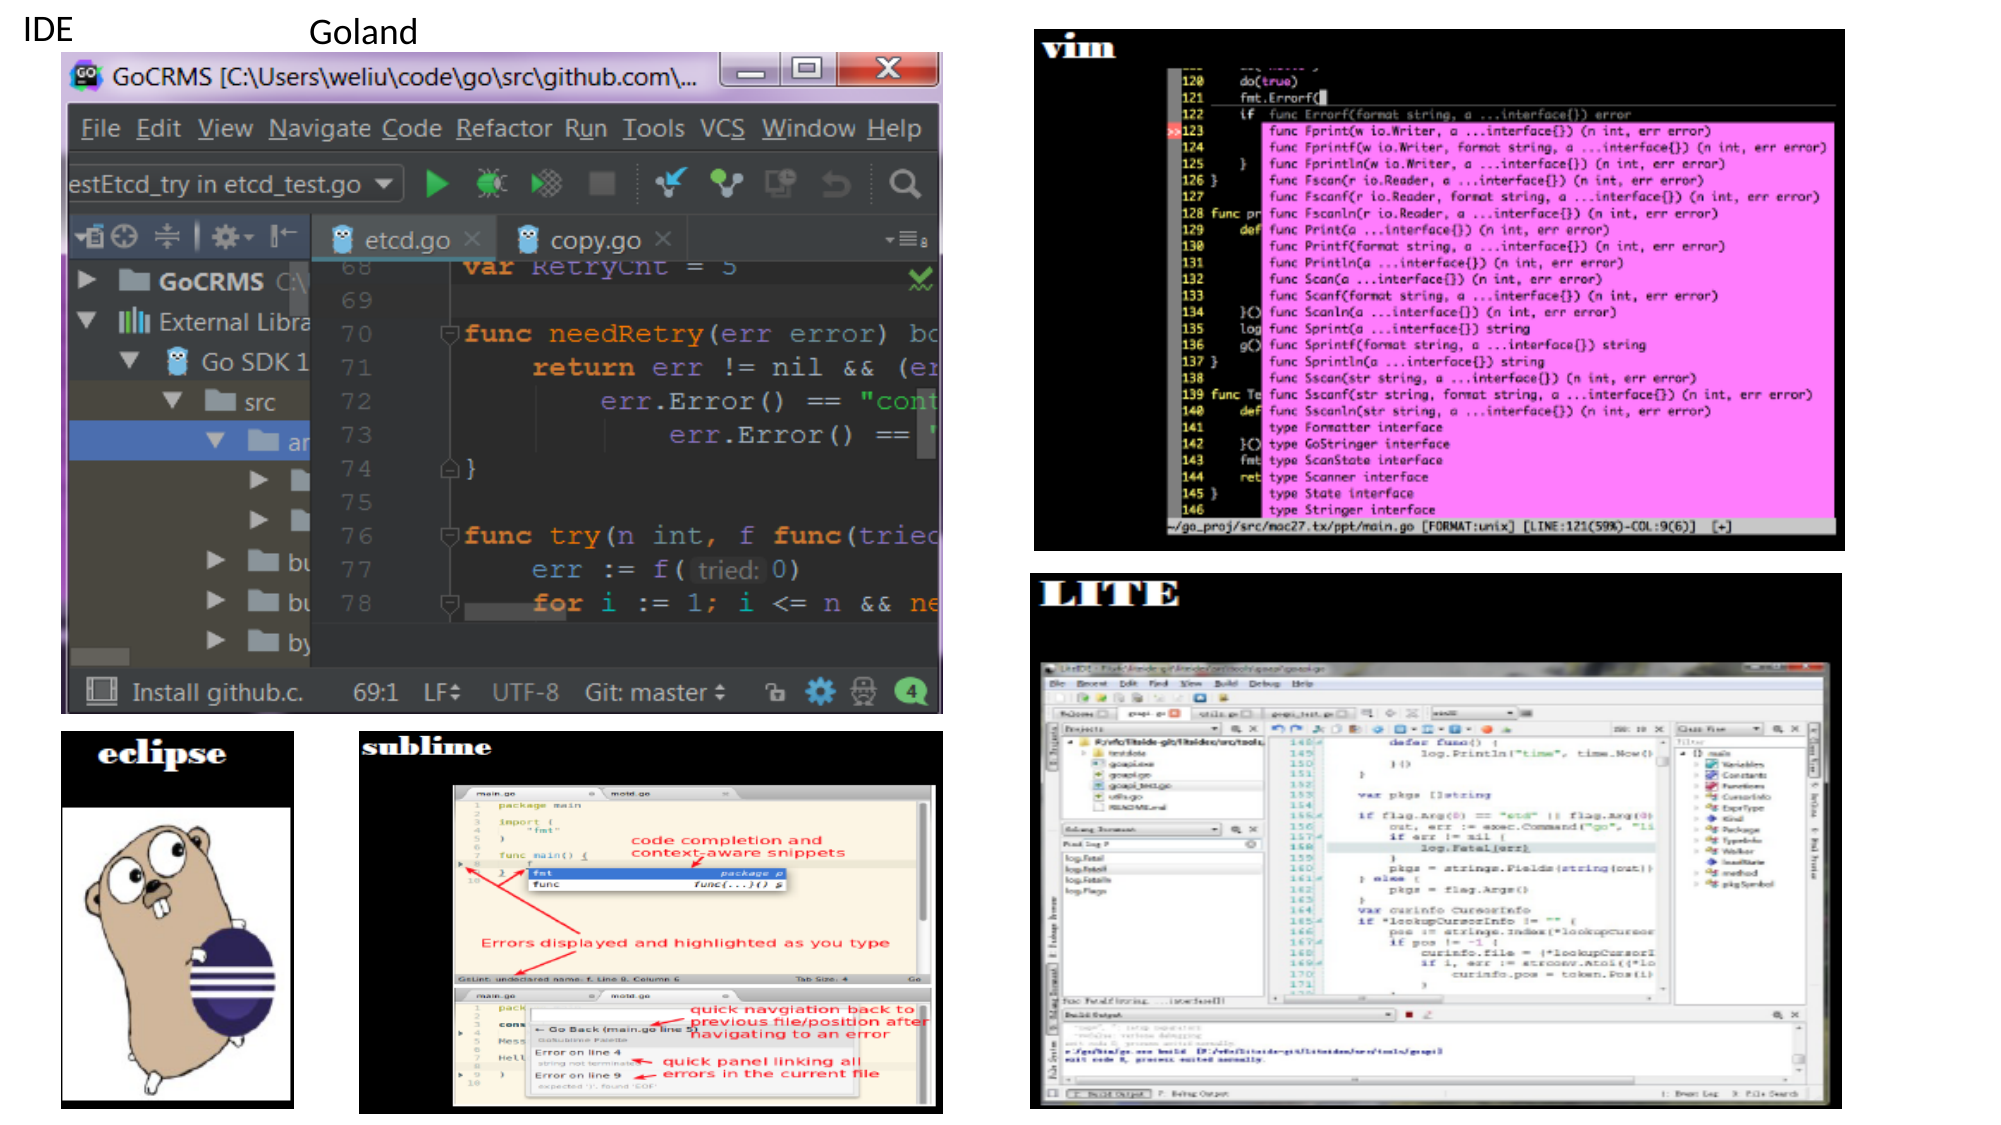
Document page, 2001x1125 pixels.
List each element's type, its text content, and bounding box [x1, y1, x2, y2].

picture [1030, 573, 1842, 1109]
picture [61, 731, 294, 1109]
picture [359, 731, 943, 1114]
text_box IDE [8, 0, 89, 57]
text_box Goland [294, 0, 434, 52]
picture [61, 52, 943, 714]
picture [1034, 29, 1845, 551]
